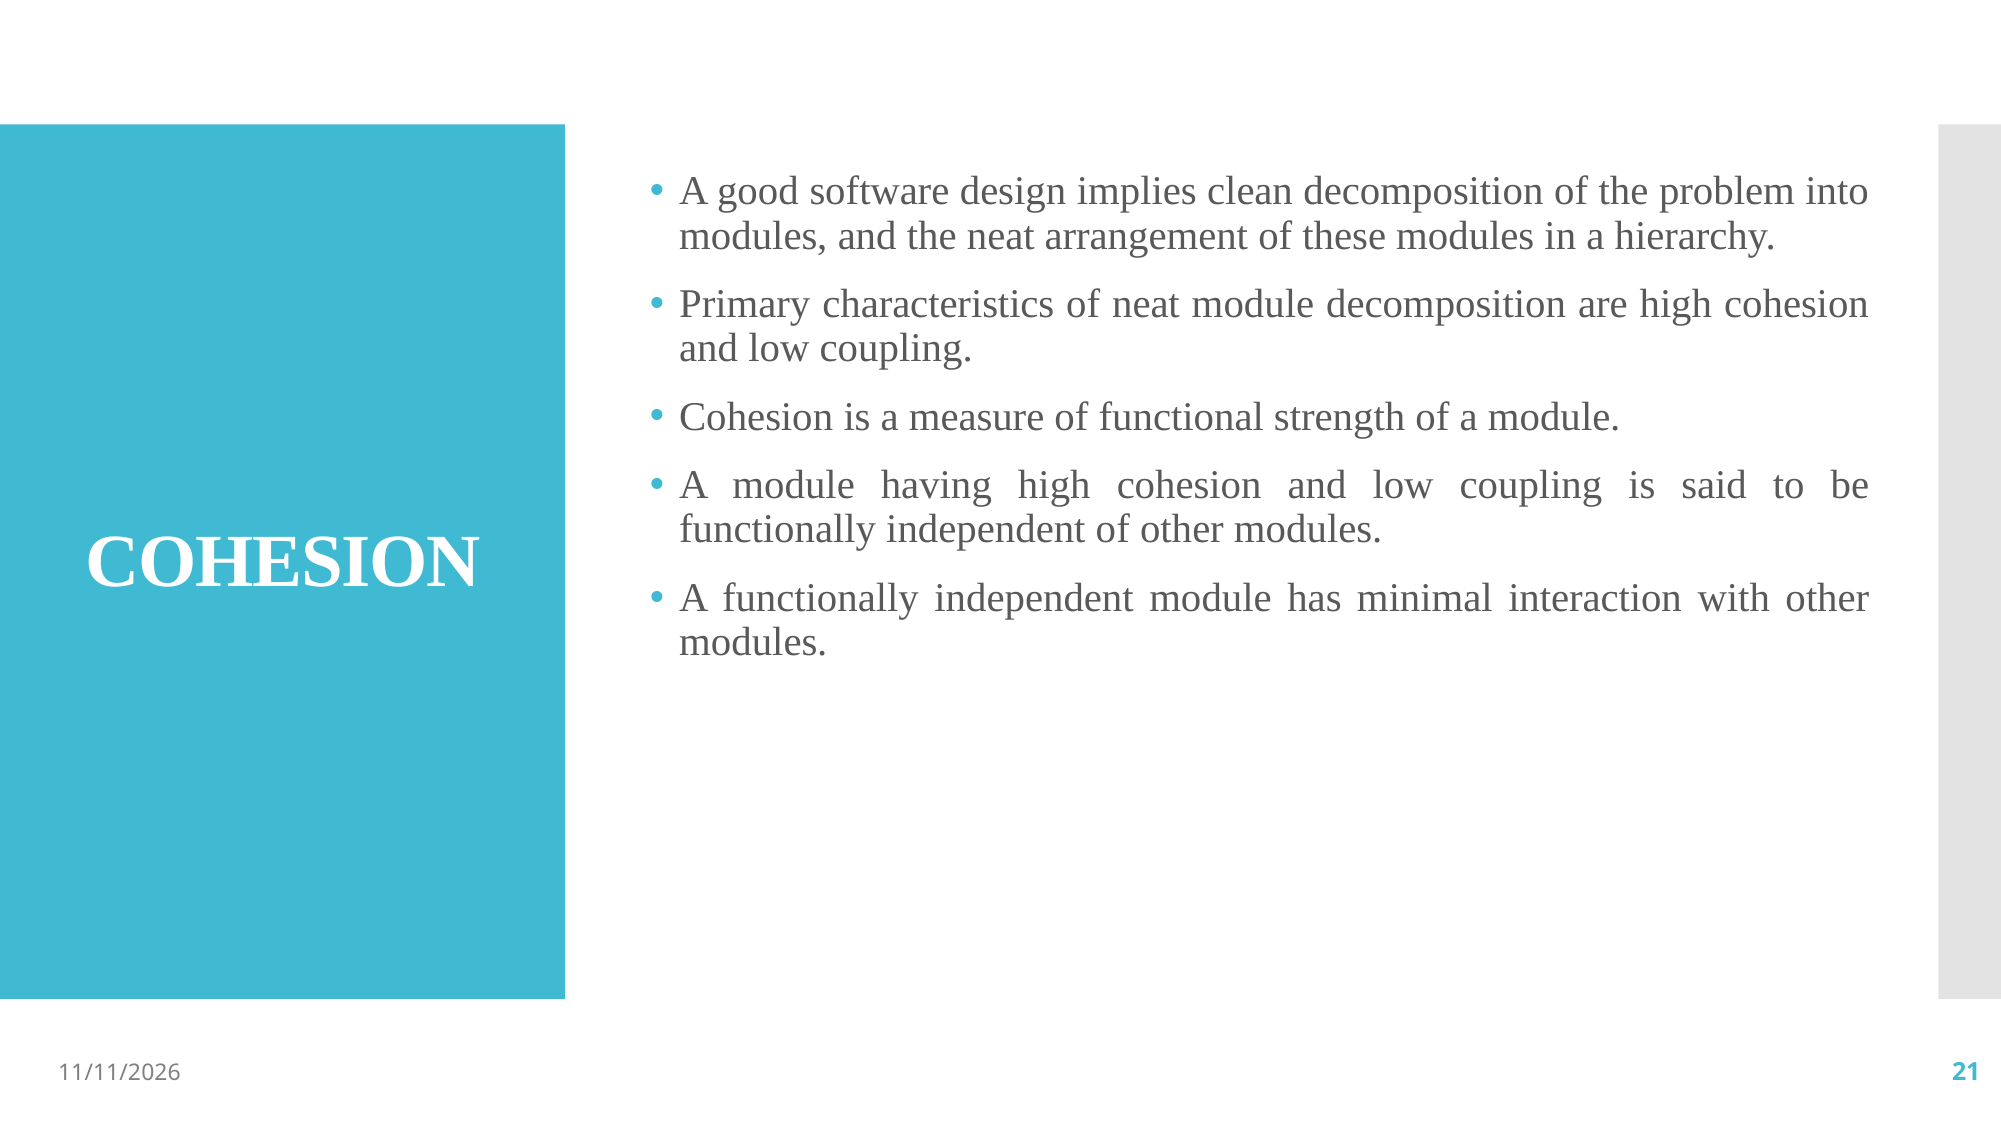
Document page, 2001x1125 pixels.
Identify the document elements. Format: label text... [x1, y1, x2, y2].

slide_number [43, 1042, 493, 1103]
slide_number 21 [1744, 1042, 1996, 1103]
list A good software design implies clean decomposition of the problem into modules, and the neat arrangement of these modules in a hierarchy. Primary characteristics of neat module decomposition are high cohesion and low coupling. Cohesion is a measure of functional strength of a module. A module having high cohesion and low coupling is said to be functionally independent of other modules. A functionally independent module has minimal interaction with other modules. [634, 141, 1886, 982]
title COHESION [41, 184, 525, 940]
